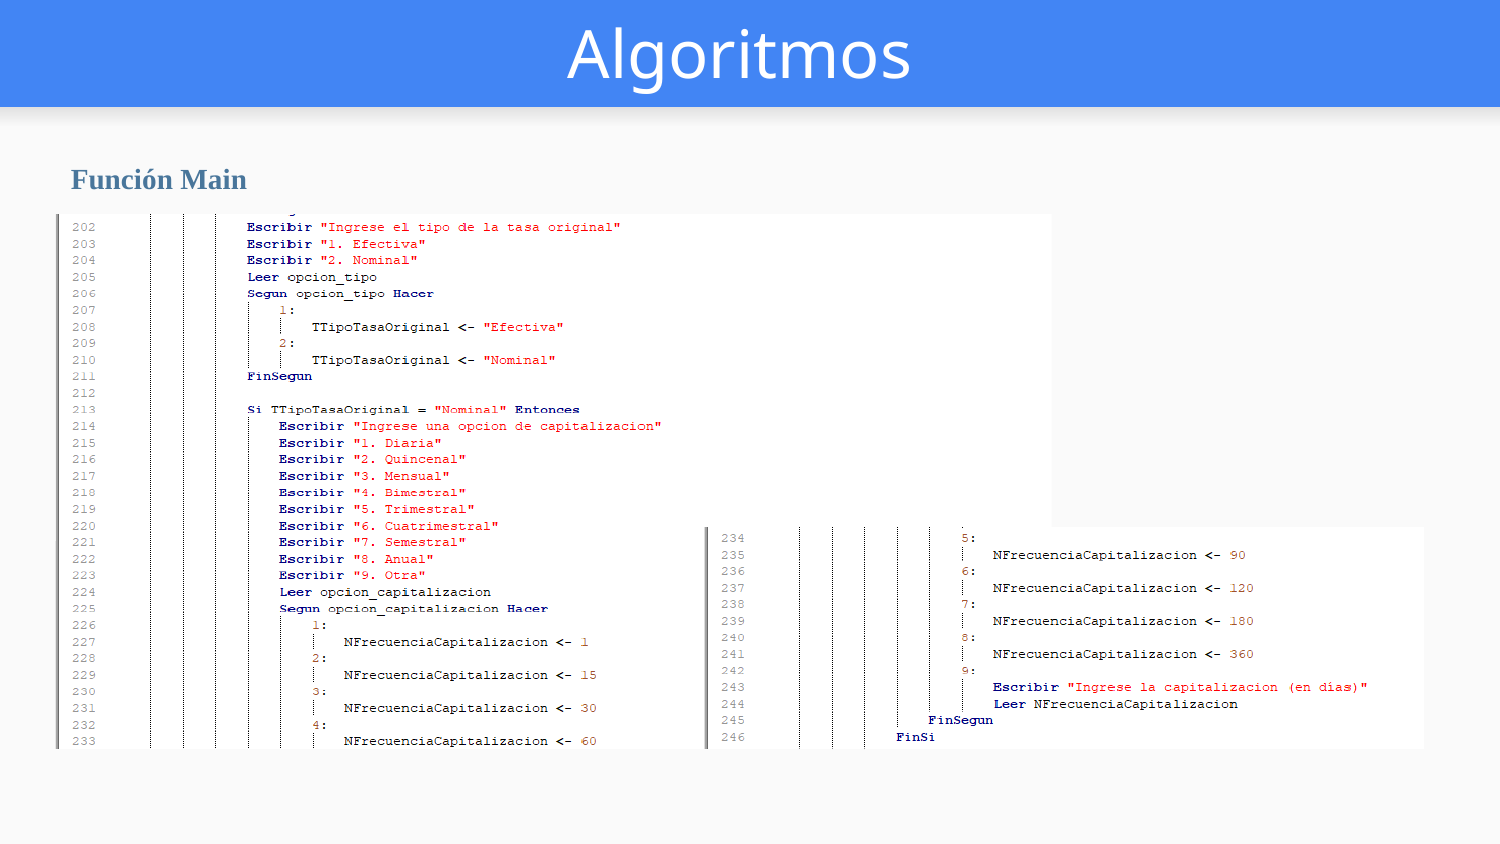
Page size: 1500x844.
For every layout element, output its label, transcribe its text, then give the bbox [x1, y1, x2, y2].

title Algoritmos [16, 2, 1464, 102]
text_box Función Main [56, 147, 263, 203]
picture [55, 214, 1425, 750]
